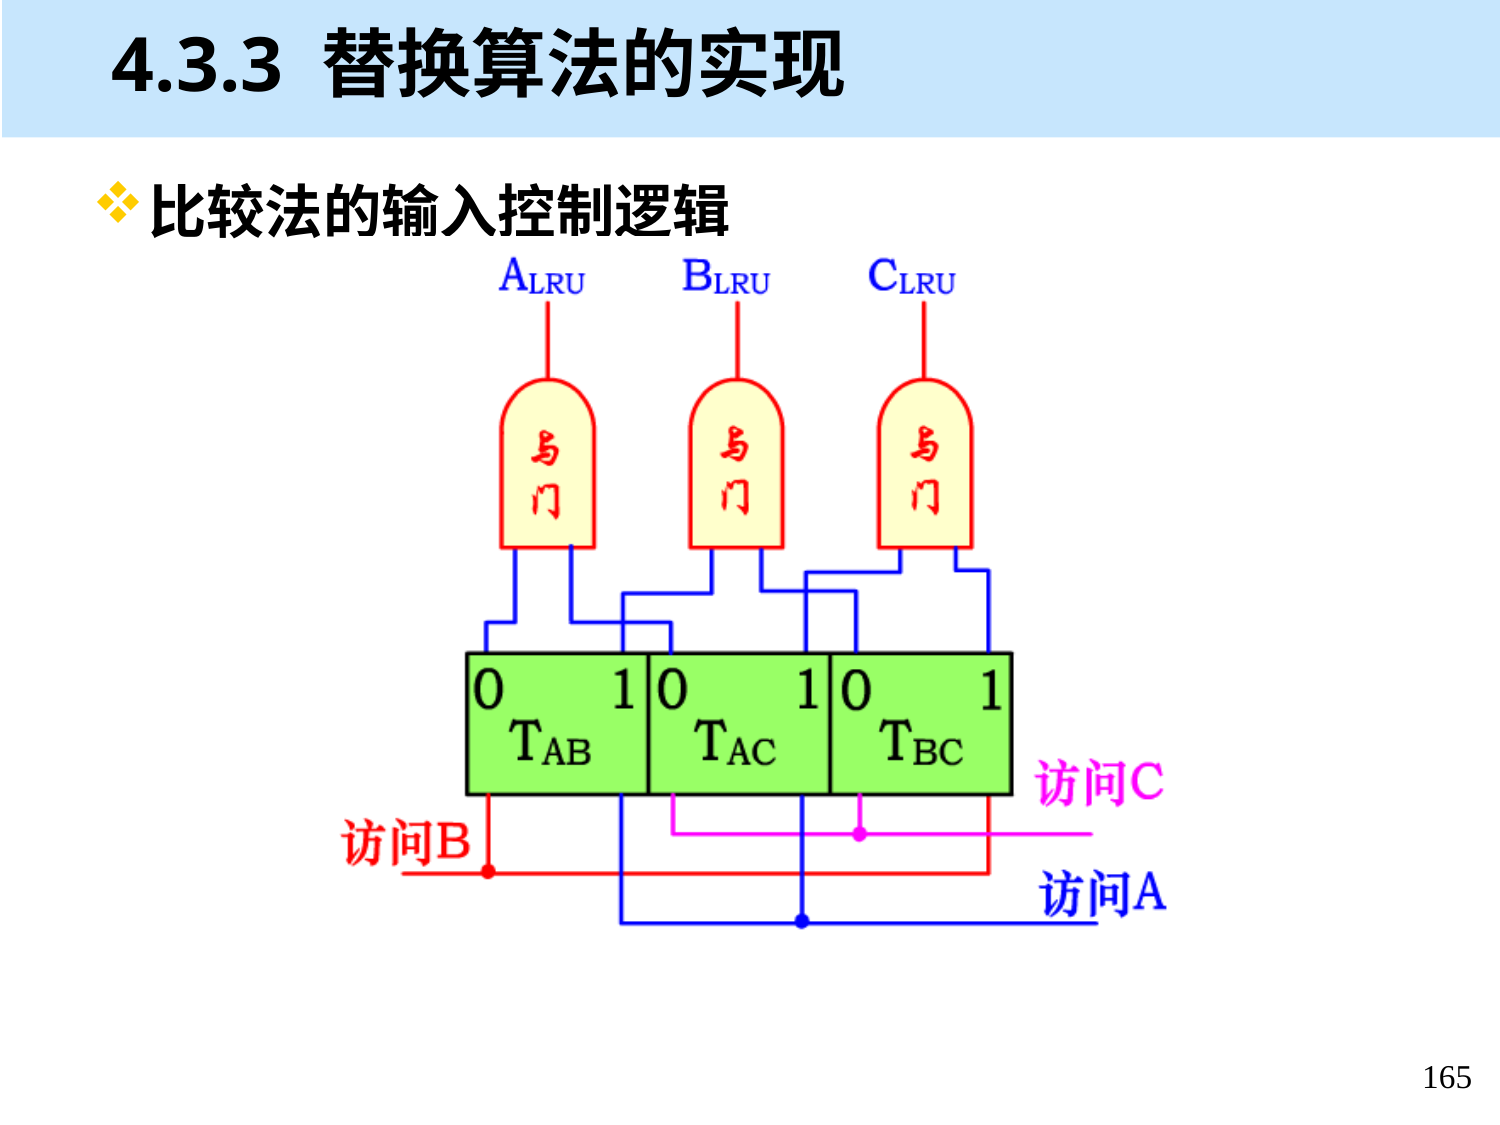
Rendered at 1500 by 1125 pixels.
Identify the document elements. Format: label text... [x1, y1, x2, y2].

picture [337, 236, 1199, 978]
title 4.3.3 替换算法的实现 [96, 11, 1385, 112]
list 比较法的输入控制逻辑 [76, 167, 1428, 981]
